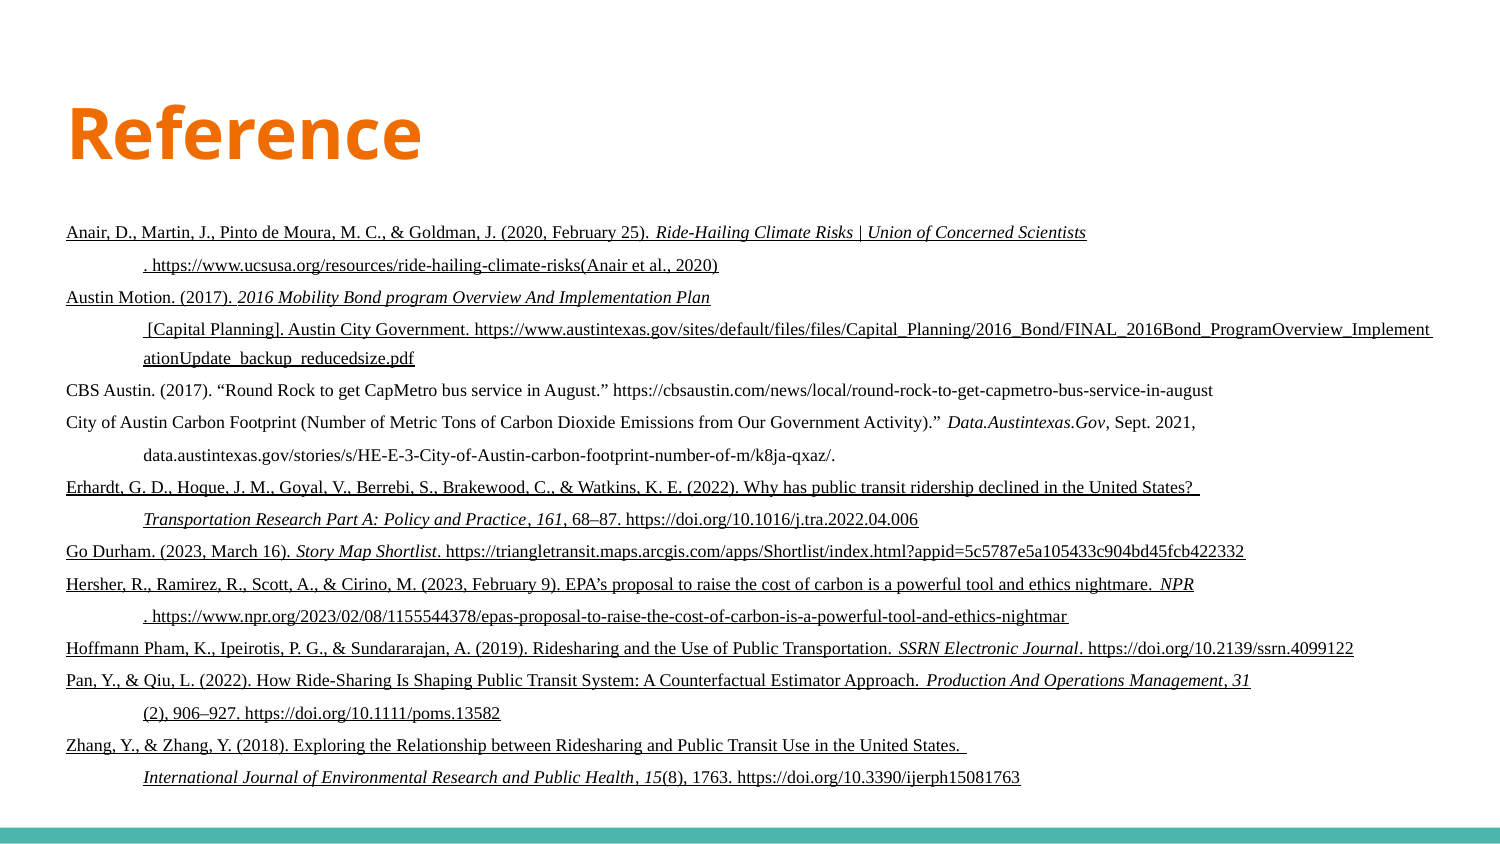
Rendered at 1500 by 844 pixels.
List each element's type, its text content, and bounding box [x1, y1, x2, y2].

list Anair, D., Martin, J., Pinto de Moura, M. C., & Goldman, J. (2020, February 25). Ride-Hailing Climate Risks | Union of Concerned Scientists. https://www.ucsusa.org/resources/ride-hailing-climate-risks(Anair et al., 2020) Austin Motion. (2017). 2016 Mobility Bond program Overview And Implementation Plan [Capital Planning]. Austin City Government. https://www.austintexas.gov/sites/default/files/files/Capital_Planning/2016_Bond/FINAL_2016Bond_ProgramOverview_ImplementationUpdate_backup_reducedsize.pdf CBS Austin. (2017). “Round Rock to get CapMetro bus service in August.” https://cbsaustin.com/news/local/round-rock-to-get-capmetro-bus-service-in-august City of Austin Carbon Footprint (Number of Metric Tons of Carbon Dioxide Emissions from Our Government Activity).” Data.Austintexas.Gov, Sept. 2021, data.austintexas.gov/stories/s/HE-E-3-City-of-Austin-carbon-footprint-number-of-m/k8ja-qxaz/. Erhardt, G. D., Hoque, J. M., Goyal, V., Berrebi, S., Brakewood, C., & Watkins, K. E. (2022). Why has public transit ridership declined in the United States? Transportation Research Part A: Policy and Practice, 161, 68–87. https://doi.org/10.1016/j.tra.2022.04.006 Go Durham. (2023, March 16). Story Map Shortlist. https://triangletransit.maps.arcgis.com/apps/Shortlist/index.html?appid=5c5787e5a105433c904bd45fcb422332 Hersher, R., Ramirez, R., Scott, A., & Cirino, M. (2023, February 9). EPA’s proposal to raise the cost of carbon is a powerful tool and ethics nightmare. NPR. https://www.npr.org/2023/02/08/1155544378/epas-proposal-to-raise-the-cost-of-carbon-is-a-powerful-tool-and-ethics-nightmar Hoffmann Pham, K., Ipeirotis, P. G., & Sundararajan, A. (2019). Ridesharing and the Use of Public Transportation. SSRN Electronic Journal. https://doi.org/10.2139/ssrn.4099122 Pan, Y., & Qiu, L. (2022). How Ride-Sharing Is Shaping Public Transit System: A Counterfactual Estimator Approach. Production And Operations Management, 31(2), 906–927. https://doi.org/10.1111/poms.13582 Zhang, Y., & Zhang, Y. (2018). Exploring the Relationship between Ridesharing and Public Transit Use in the United States. International Journal of Environmental Research and Public Health, 15(8), 1763. https://doi.org/10.3390/ijerph15081763 [51, 195, 1449, 779]
title Reference [51, 72, 1449, 189]
